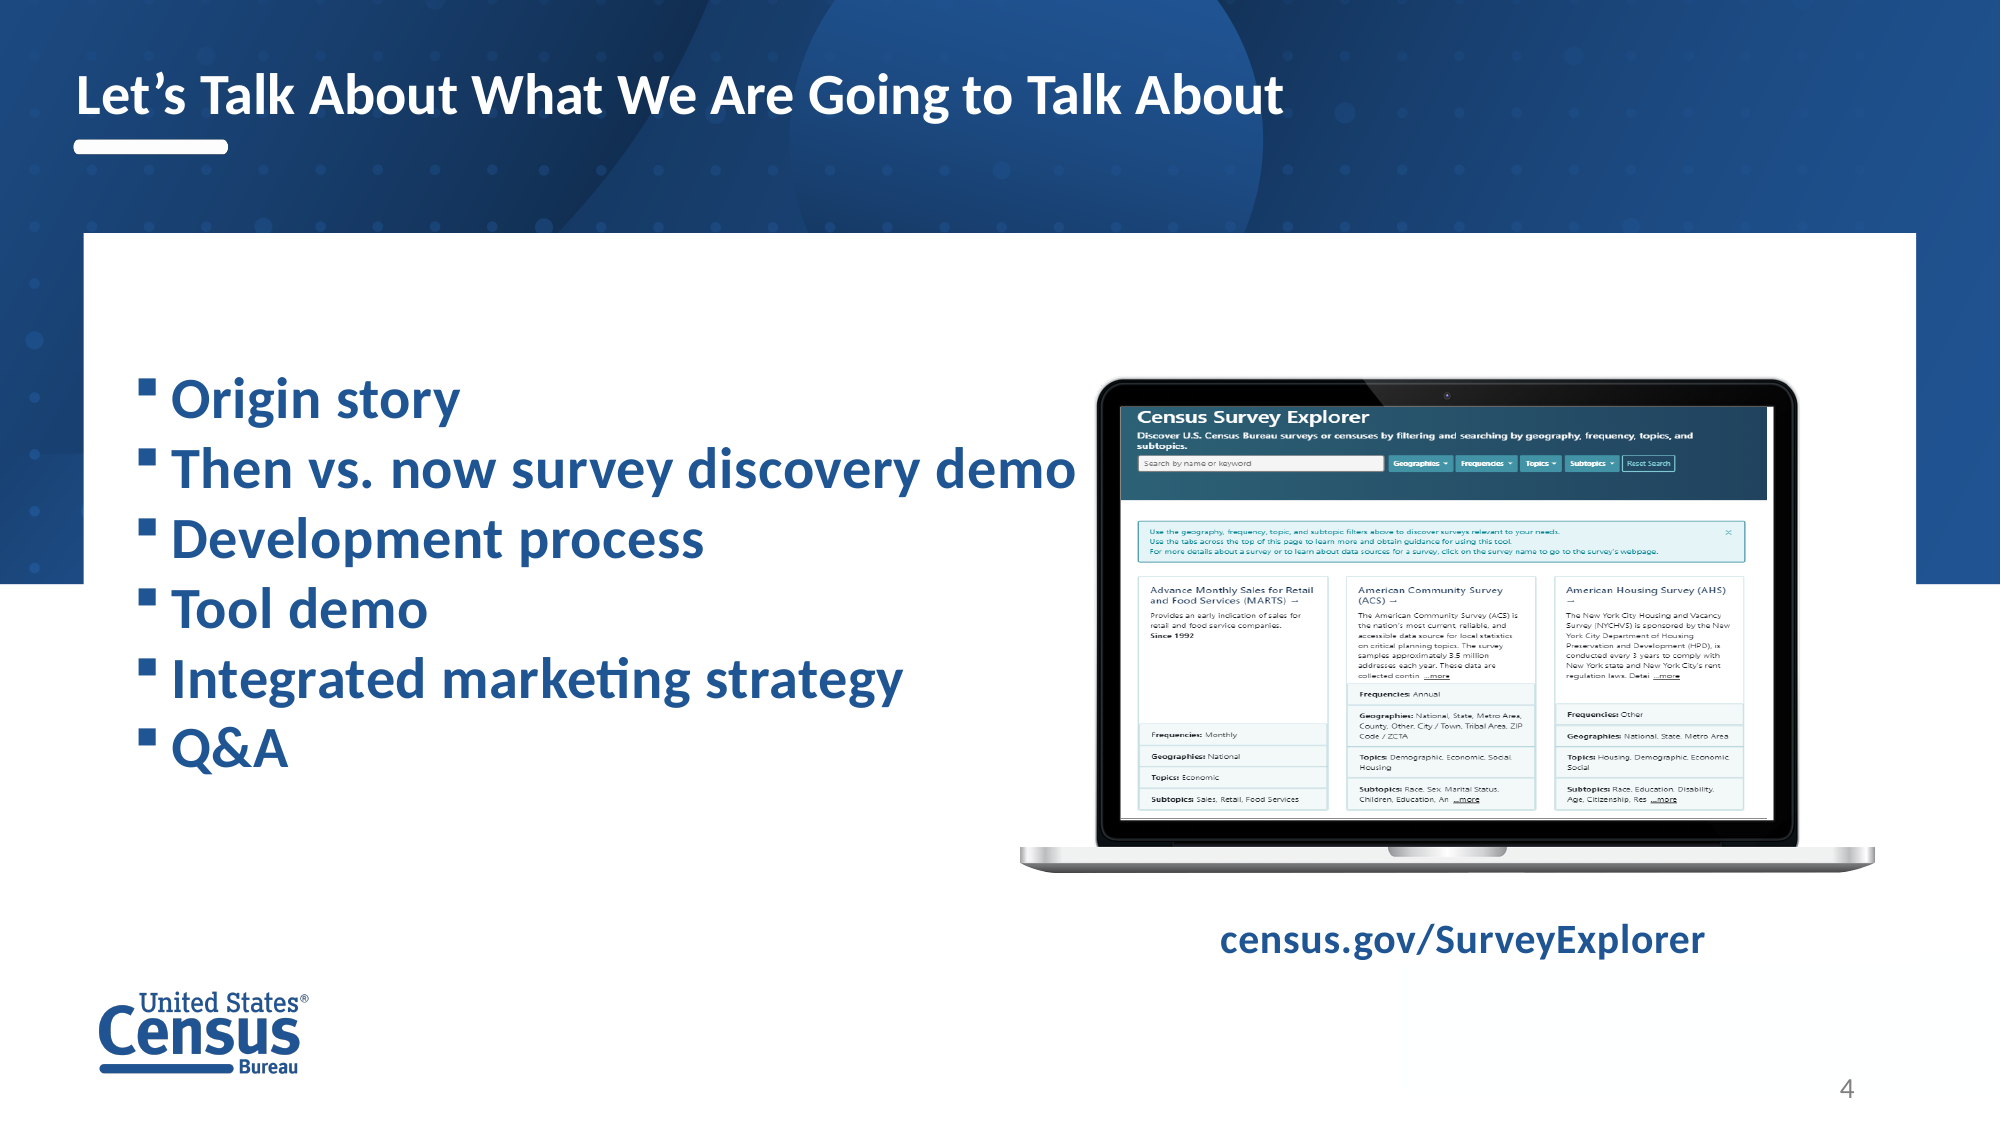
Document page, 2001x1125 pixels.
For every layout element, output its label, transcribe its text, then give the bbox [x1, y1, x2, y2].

text_box 4 [1825, 1061, 2000, 1112]
text_box [83, 232, 1917, 965]
title Let’s Talk About What We Are Going to Talk About [61, 60, 1327, 131]
text_box census.gov/SurveyExplorer [1205, 904, 1732, 969]
picture [0, 0, 2000, 1125]
text_box Origin story Then vs. now survey discovery demo Development process Tool demo Integrated marketing strategy Q&A [118, 352, 969, 848]
